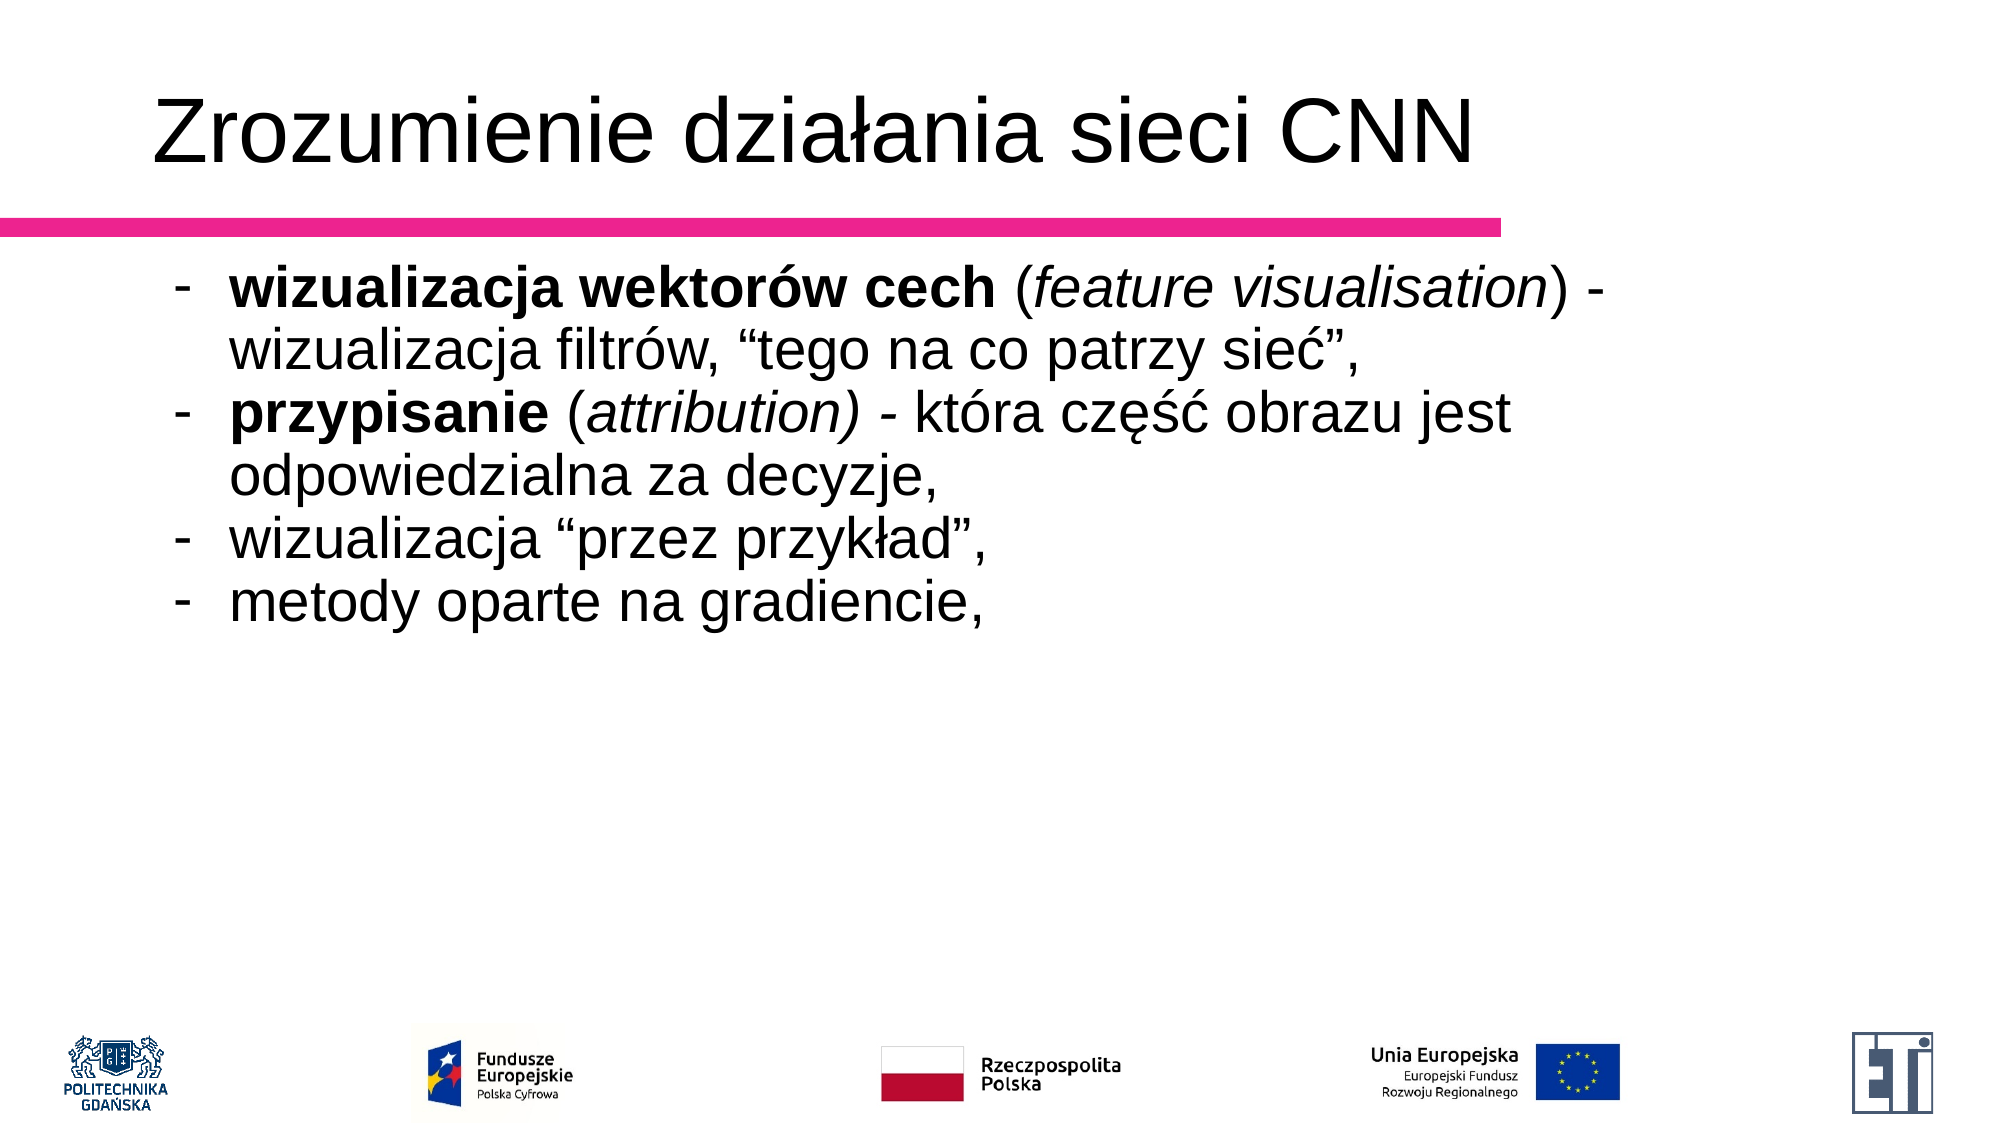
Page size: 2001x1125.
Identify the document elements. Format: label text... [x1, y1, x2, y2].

picture [36, 1016, 196, 1125]
list wizualizacja wektorów cech (feature visualisation) - wizualizacja filtrów, “tego na co patrzy sieć”, przypisanie (attribution) - która część obrazu jest odpowiedzialna za decyzje, wizualizacja “przez przykład”, metody oparte na gradiencie, [139, 249, 1865, 1014]
picture [862, 1027, 1138, 1119]
title Zrozumienie działania sieci CNN [137, 59, 1863, 206]
picture [1353, 1025, 1638, 1118]
picture [411, 1023, 589, 1123]
picture [1852, 1032, 1934, 1114]
